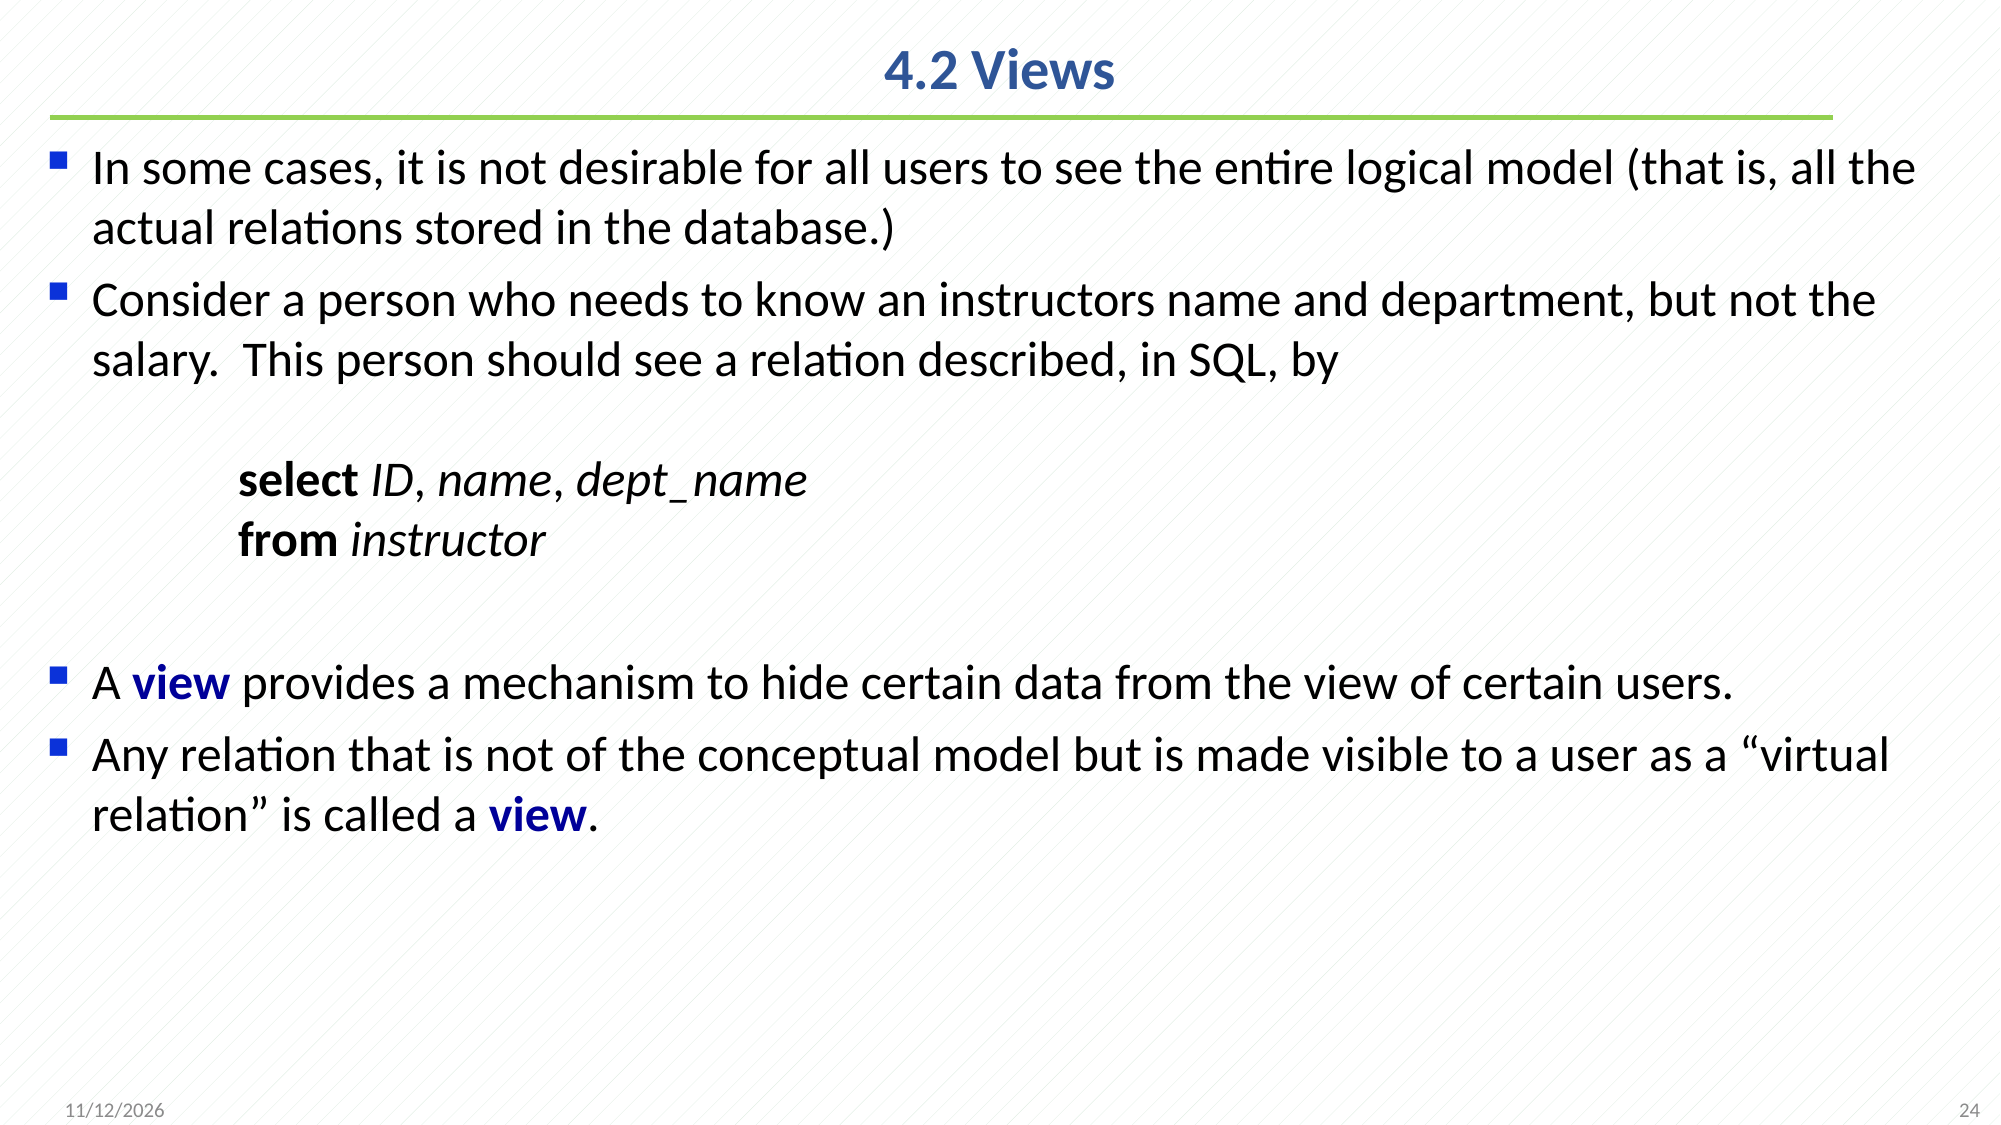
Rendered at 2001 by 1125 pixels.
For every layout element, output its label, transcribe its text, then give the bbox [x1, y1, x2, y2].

slide_number 24 [1545, 1079, 1996, 1125]
list In some cases, it is not desirable for all users to see the entire logical model (that is, all the actual relations stored in the database.) Consider a person who needs to know an instructors name and department, but not the salary. This person should see a relation described, in SQL, by select ID, name, dept_name from instructor A view provides a mechanism to hide certain data from the view of certain users. Any relation that is not of the conceptual model but is made visible to a user as a “virtual relation” is called a view. [32, 126, 1974, 1081]
title 4.2 Views [50, 13, 1949, 126]
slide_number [49, 1079, 500, 1125]
